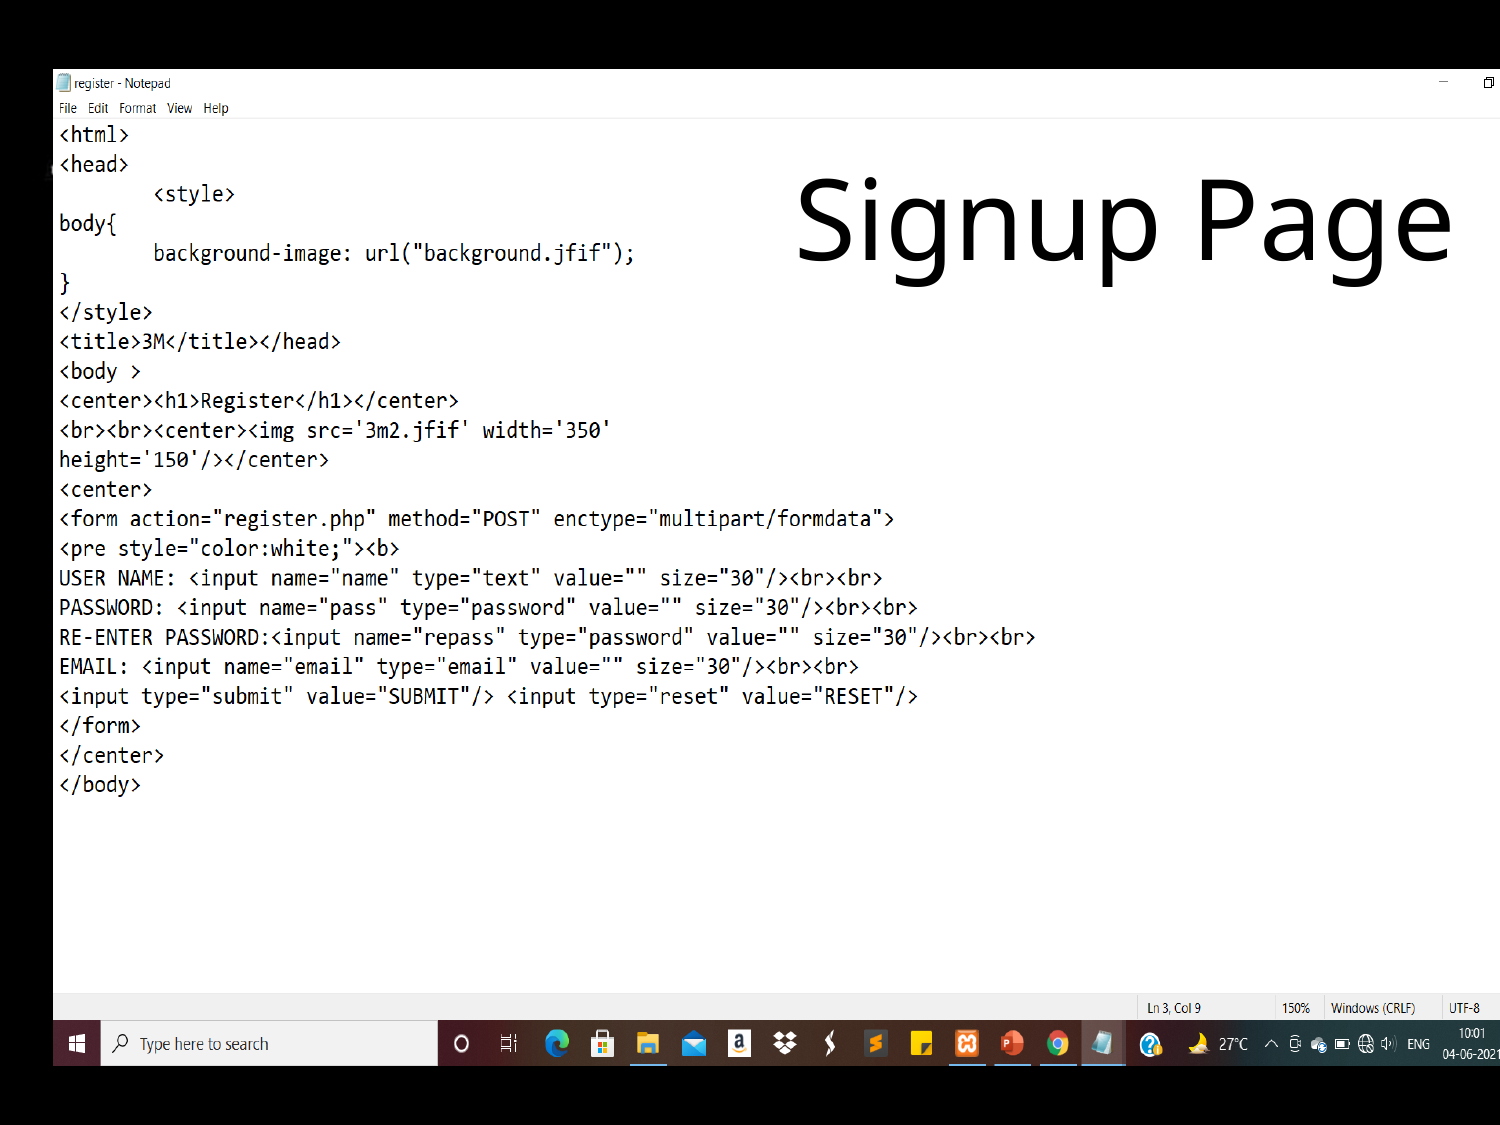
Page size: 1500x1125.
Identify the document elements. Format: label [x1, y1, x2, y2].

picture [0, 68, 1500, 1066]
